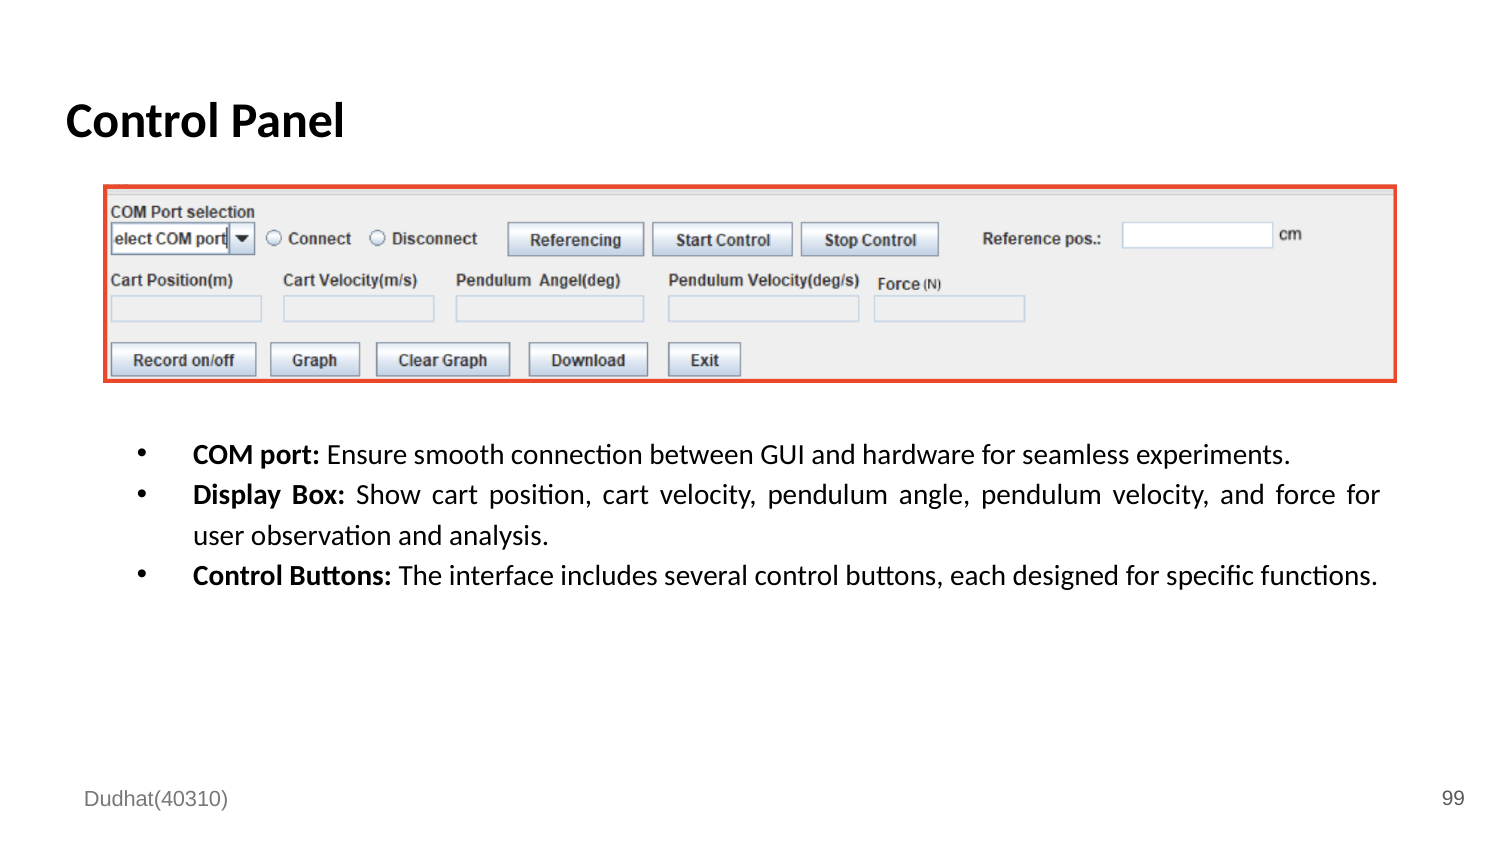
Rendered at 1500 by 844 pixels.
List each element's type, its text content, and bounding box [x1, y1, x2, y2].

text_box Dudhat(40310) [42, 774, 270, 820]
slide_number 99 [1389, 764, 1480, 830]
list COM port: Ensure smooth connection between GUI and hardware for seamless experiments. Display Box: Show cart position, cart velocity, pendulum angle, pendulum velocity, and force for user observation and analysis. Control Buttons: The interface includes several control buttons, each designed for specific functions. [103, 414, 1397, 727]
picture [102, 184, 1398, 383]
title Control Panel [51, 72, 1449, 167]
